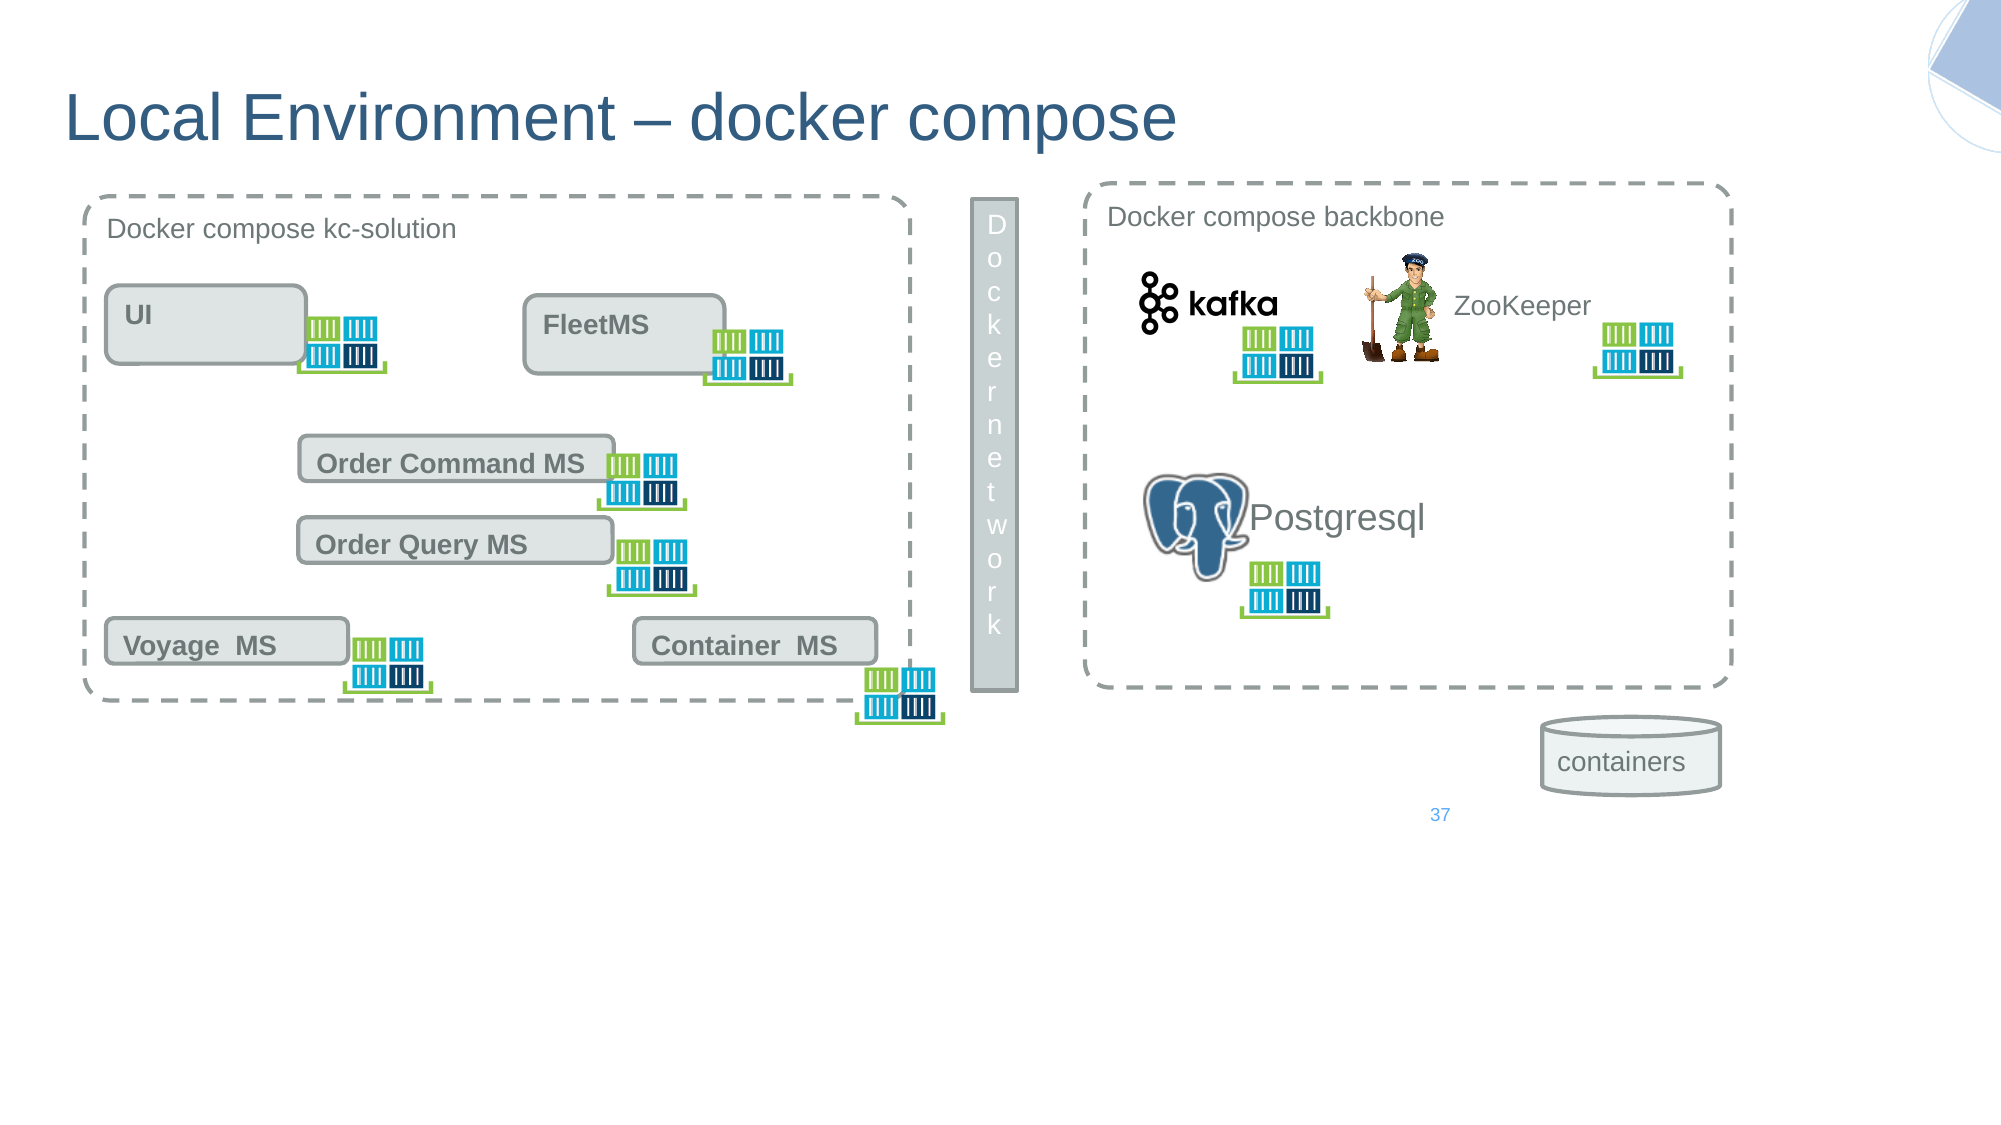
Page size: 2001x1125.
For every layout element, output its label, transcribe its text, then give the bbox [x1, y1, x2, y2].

picture [305, 633, 471, 695]
title Local Environment – docker compose [64, 9, 1850, 155]
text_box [1362, 252, 1608, 362]
slide_number 37 [1400, 791, 1467, 837]
picture [569, 535, 735, 597]
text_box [1107, 448, 1443, 610]
text_box Order Query MS [296, 515, 615, 565]
picture [817, 663, 983, 725]
text_box Order Command MS [297, 433, 616, 484]
text_box containers [1540, 714, 1723, 798]
picture [260, 312, 425, 374]
picture [1202, 557, 1368, 619]
text_box Docker network [970, 197, 1019, 693]
text_box Container MS [632, 616, 879, 666]
picture [1555, 317, 1721, 380]
text_box UI Web SPA [1924, 0, 2001, 154]
text_box Docker compose kc-solution [82, 194, 913, 703]
text_box UI [103, 283, 309, 366]
text_box FleetMS [522, 293, 727, 376]
picture [560, 449, 725, 512]
text_box Docker compose backbone [1082, 181, 1734, 690]
picture [1128, 261, 1361, 384]
picture [665, 324, 831, 387]
text_box Voyage MS [103, 616, 351, 666]
